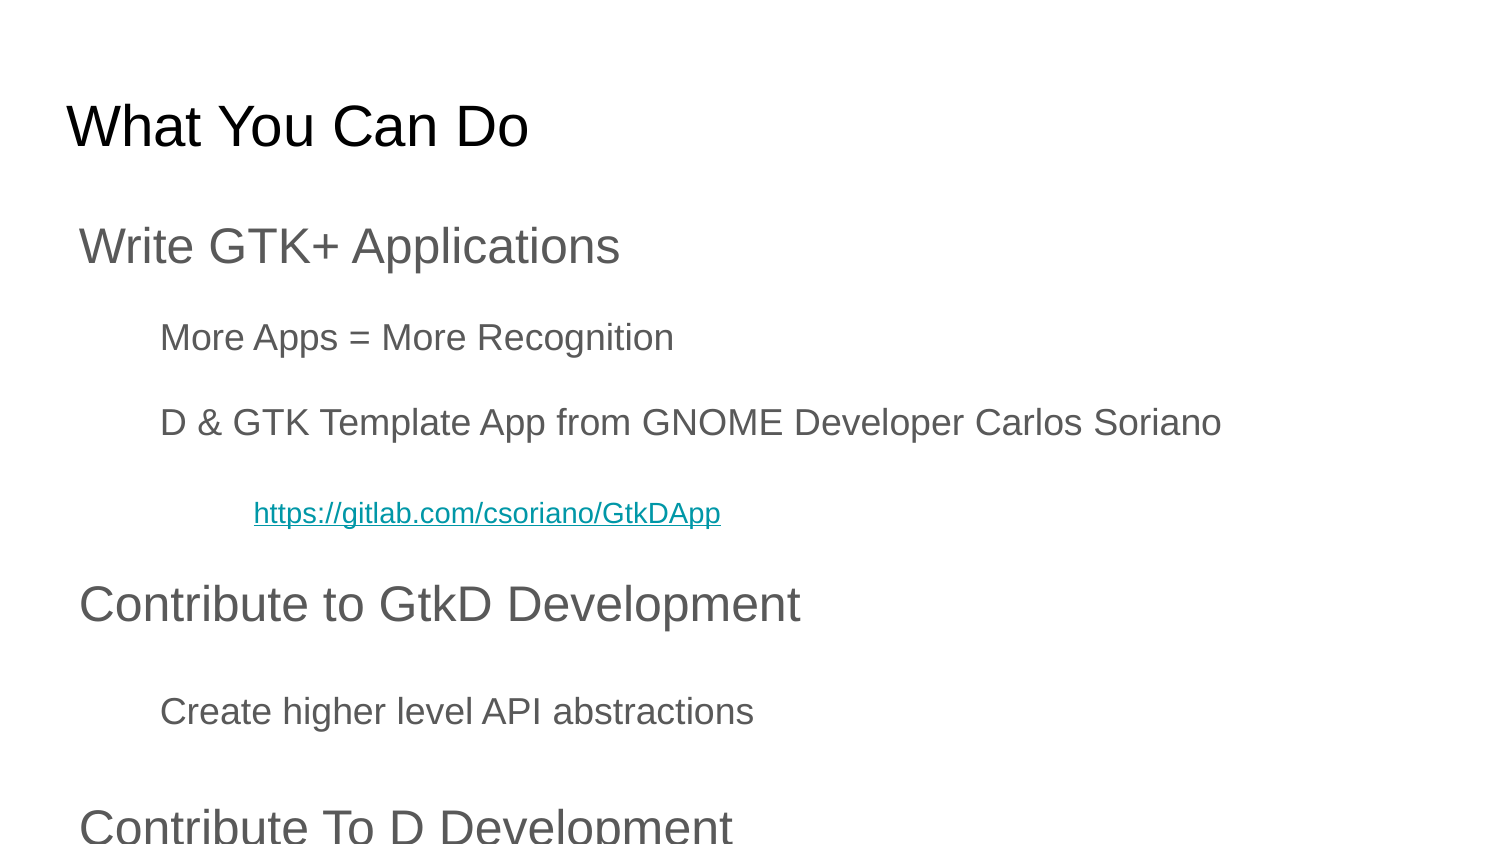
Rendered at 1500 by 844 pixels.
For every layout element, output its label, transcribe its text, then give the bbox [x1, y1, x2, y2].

list Write GTK+ Applications More Apps = More Recognition D & GTK Template App from GNOME Developer Carlos Soriano https://gitlab.com/csoriano/GtkDApp Contribute to GtkD Development Create higher level API abstractions Contribute To D Development Improve Linux packaging for D Applications https://gist.github.com/ximion/fe6264481319dd94c8308b1ea4e8207a [51, 189, 1449, 791]
title What You Can Do [51, 72, 1449, 167]
